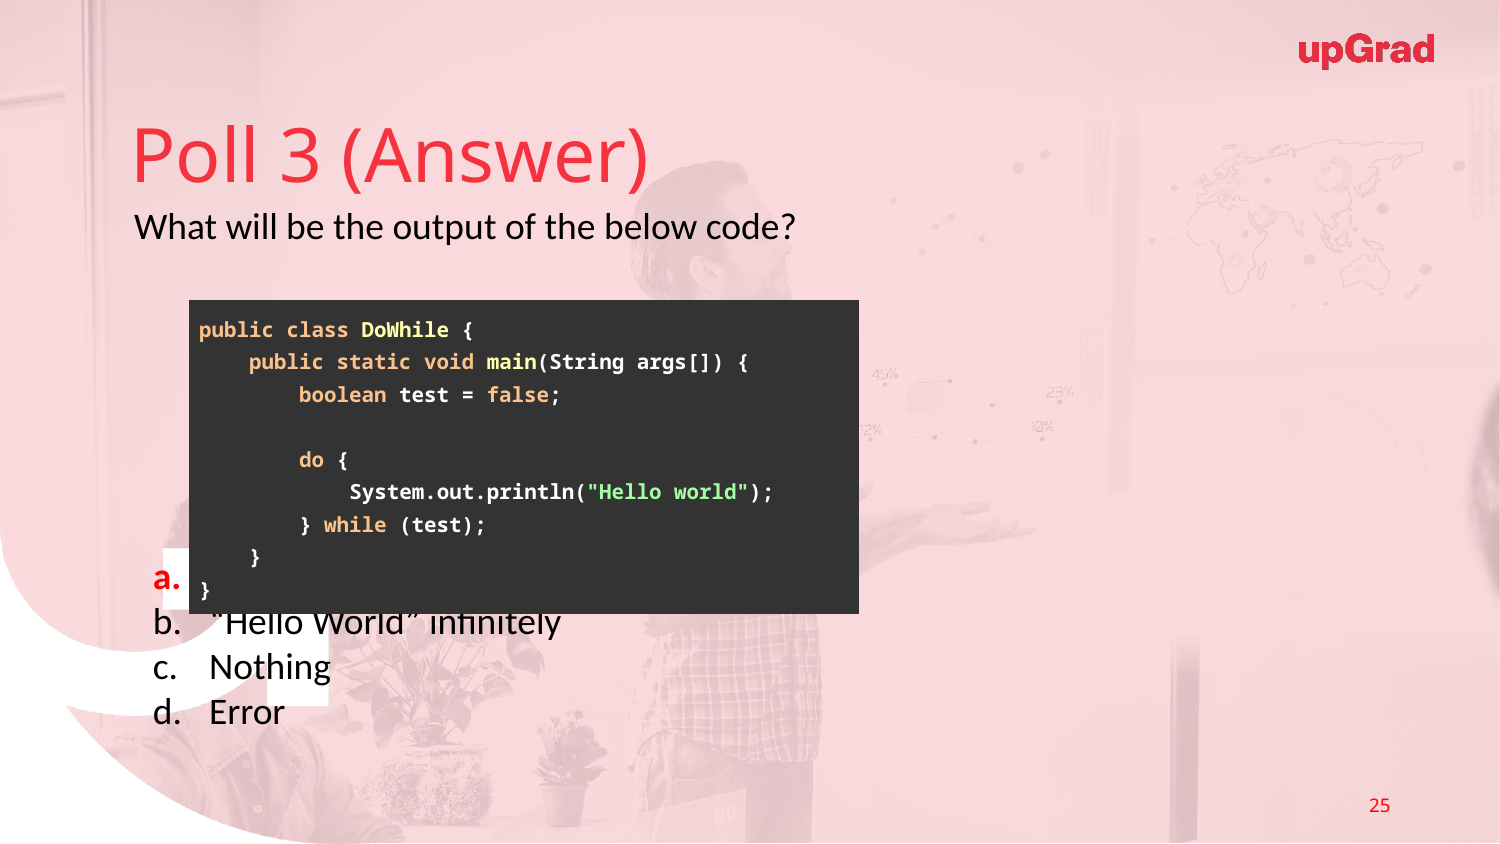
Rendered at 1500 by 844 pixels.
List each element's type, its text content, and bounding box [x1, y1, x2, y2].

text_box 25 [1068, 782, 1406, 828]
text_box Poll 3 (Answer) [119, 49, 1021, 194]
text_box What will be the output of the below code? “Hello World” once “Hello World” infinitely Nothing Error [119, 194, 1276, 681]
text_box [0, 0, 1500, 844]
picture [1299, 33, 1434, 70]
table_header public class DoWhile { public static void main(String args[]) { boolean test = false; do { System.out.println("Hello world"); } while (test); } } [189, 300, 859, 614]
